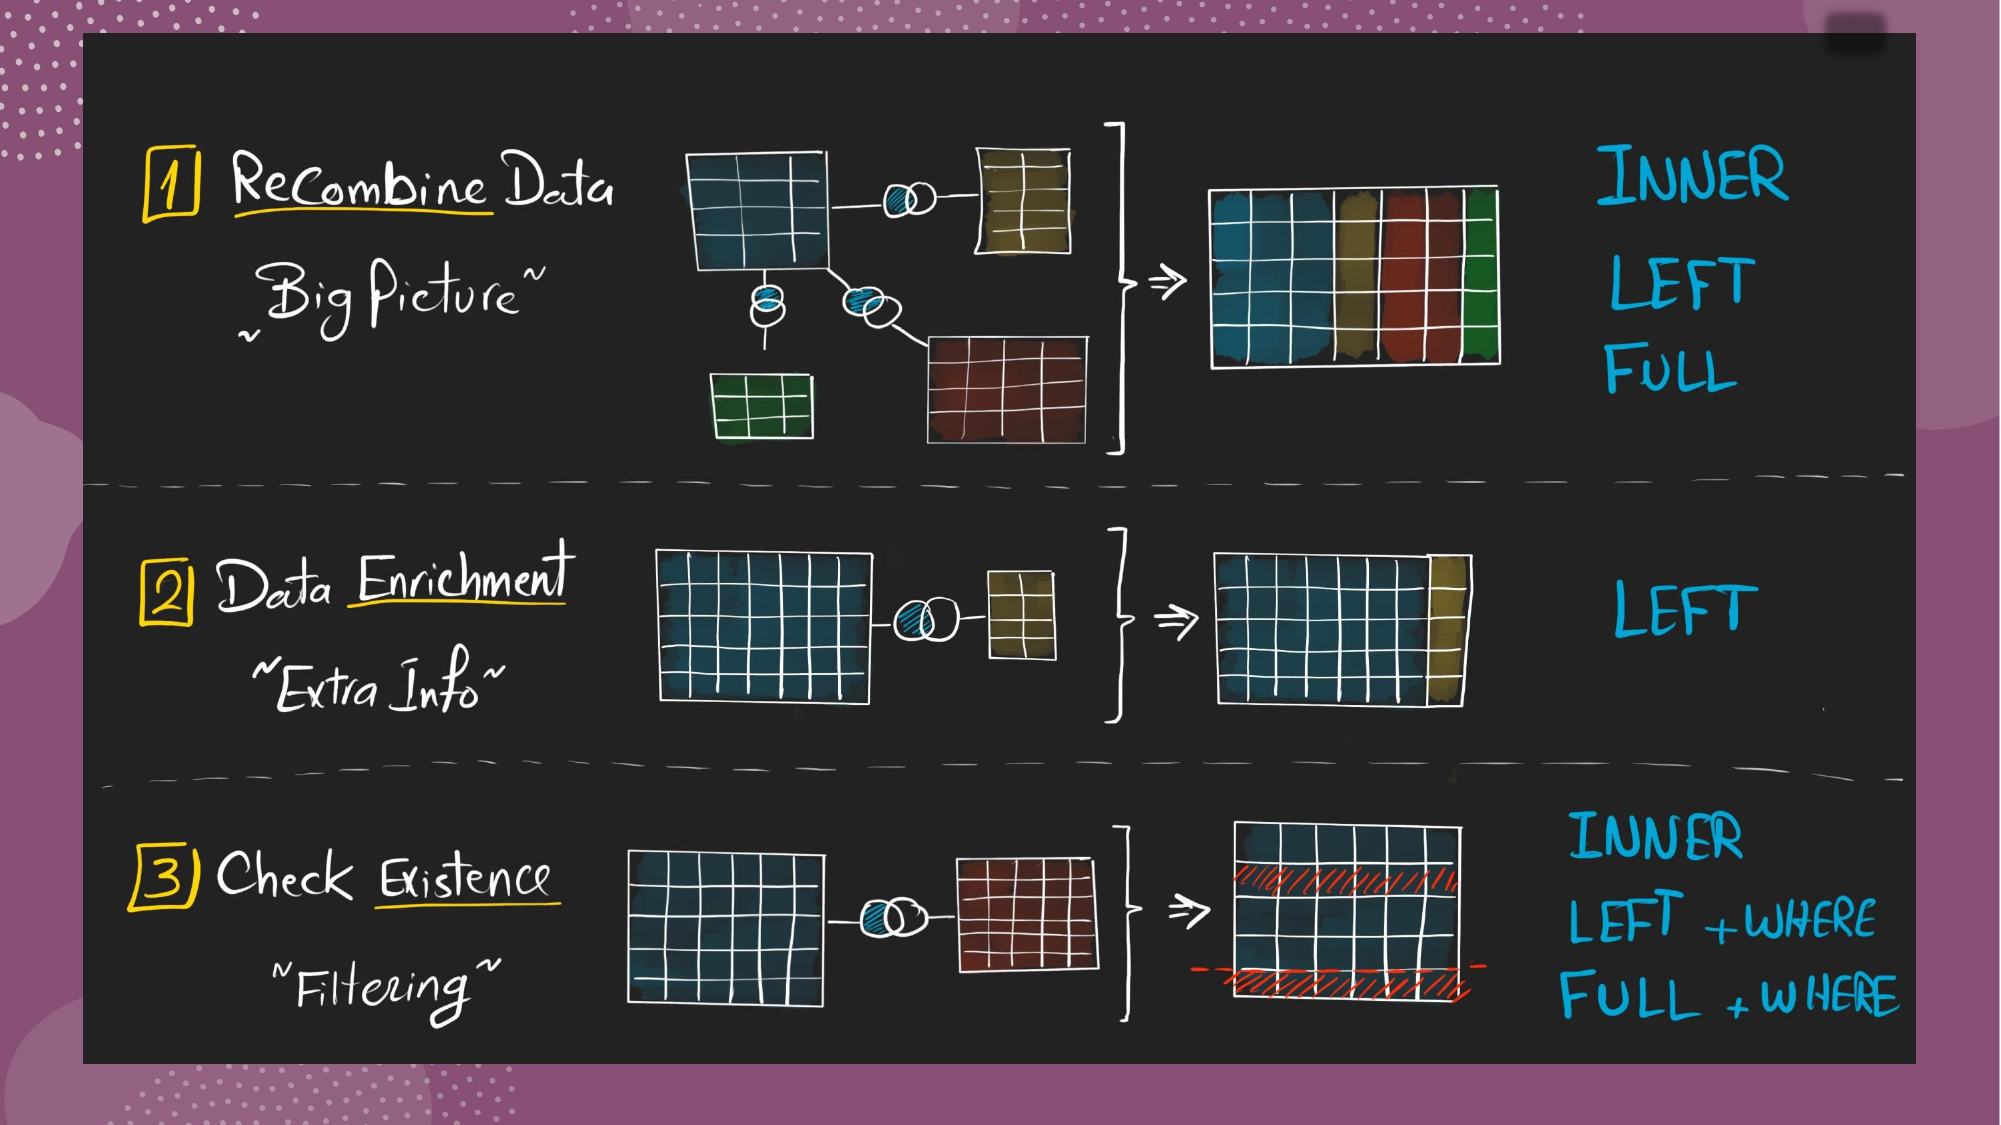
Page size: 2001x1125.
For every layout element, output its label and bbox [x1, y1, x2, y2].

text_box [83, 0, 1916, 1064]
text_box [0, 0, 2000, 1125]
